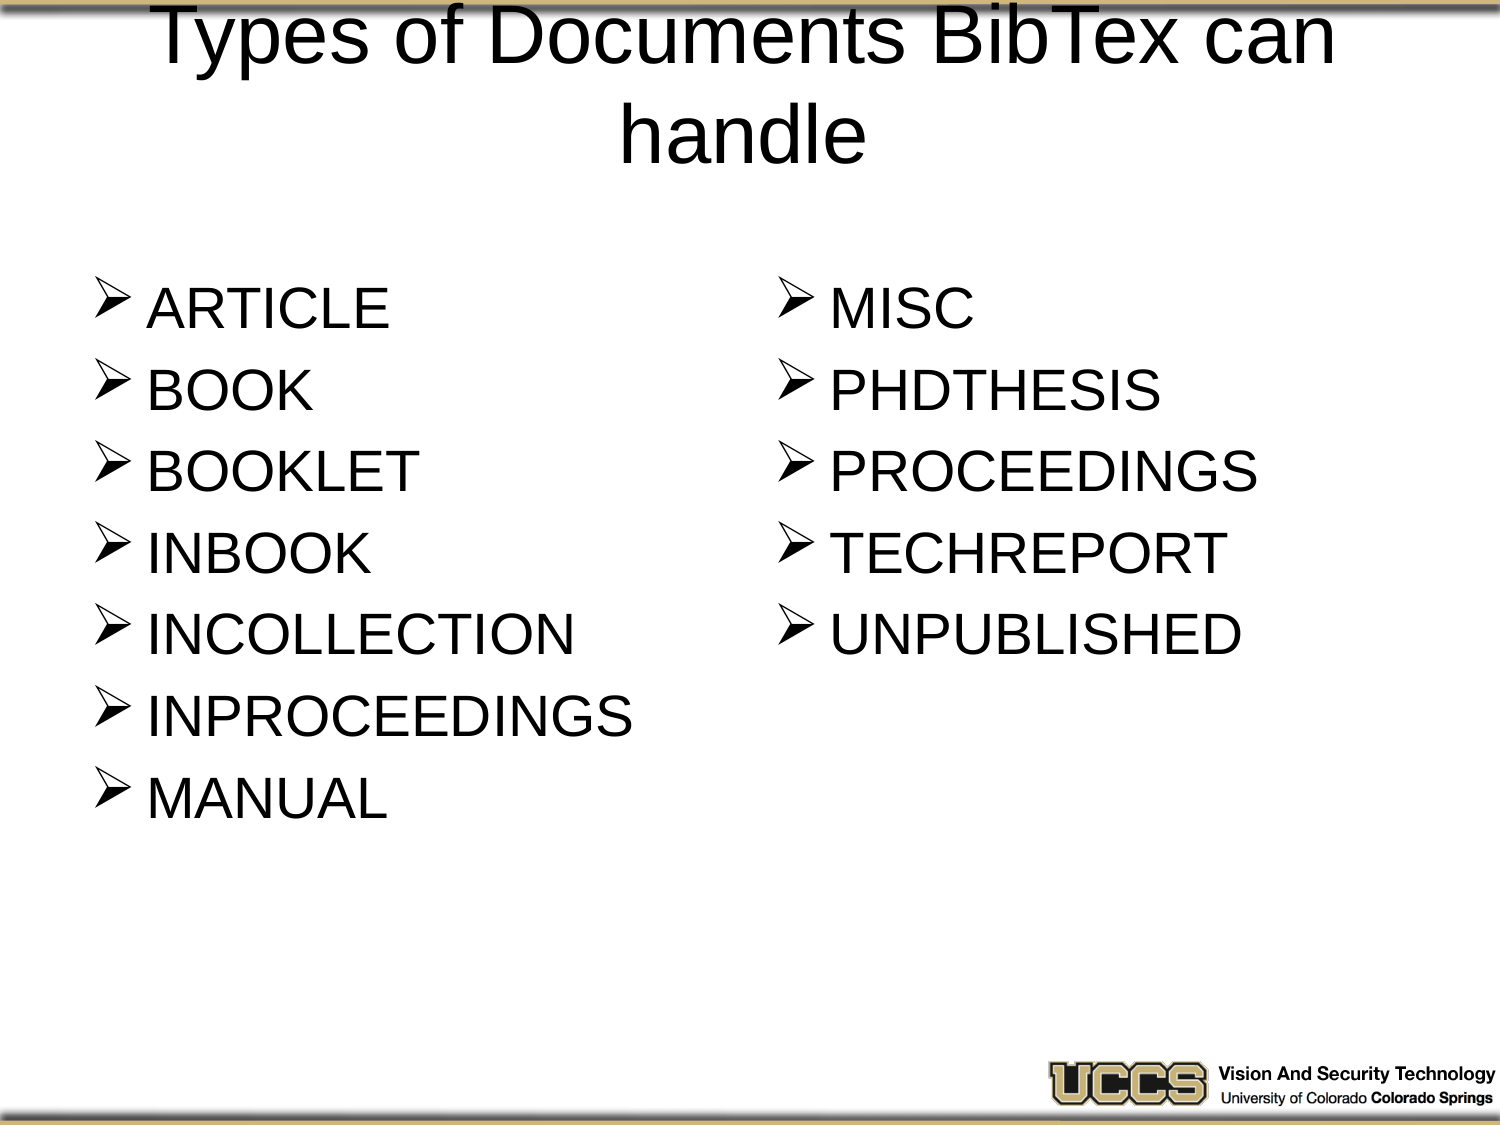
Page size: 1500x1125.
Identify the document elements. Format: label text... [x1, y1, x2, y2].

list ARTICLE BOOK BOOKLET INBOOK INCOLLECTION INPROCEEDINGS MANUAL [75, 262, 734, 994]
title Types of Documents BibTex can handle [24, 37, 1463, 188]
list MISC PHDTHESIS PROCEEDINGS TECHREPORT UNPUBLISHED [758, 262, 1417, 994]
picture [1039, 1053, 1500, 1116]
